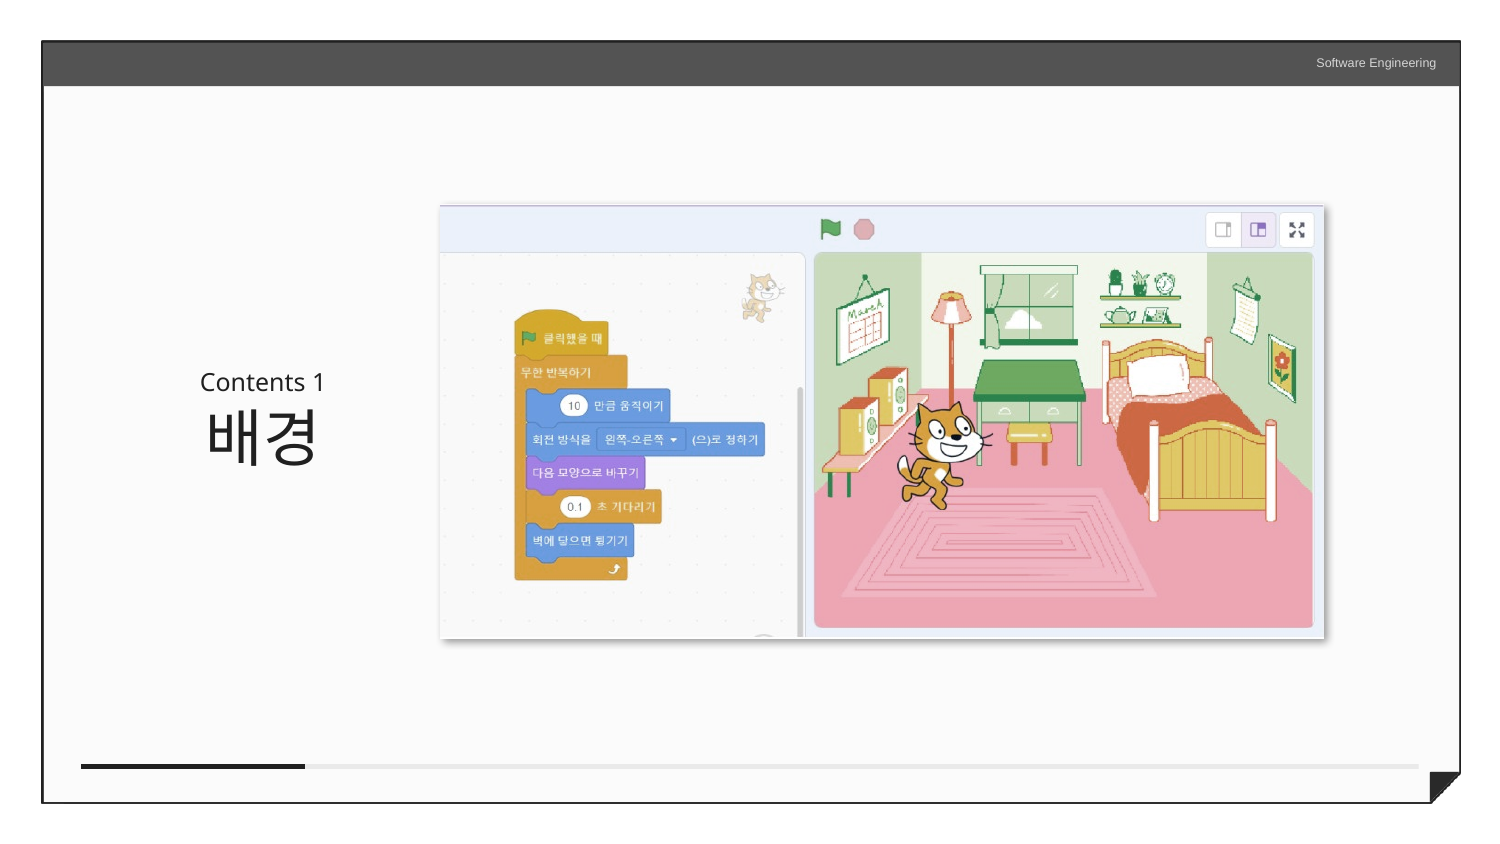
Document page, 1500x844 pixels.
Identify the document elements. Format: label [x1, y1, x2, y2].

text_box [99, 360, 427, 483]
picture [41, 40, 1461, 804]
